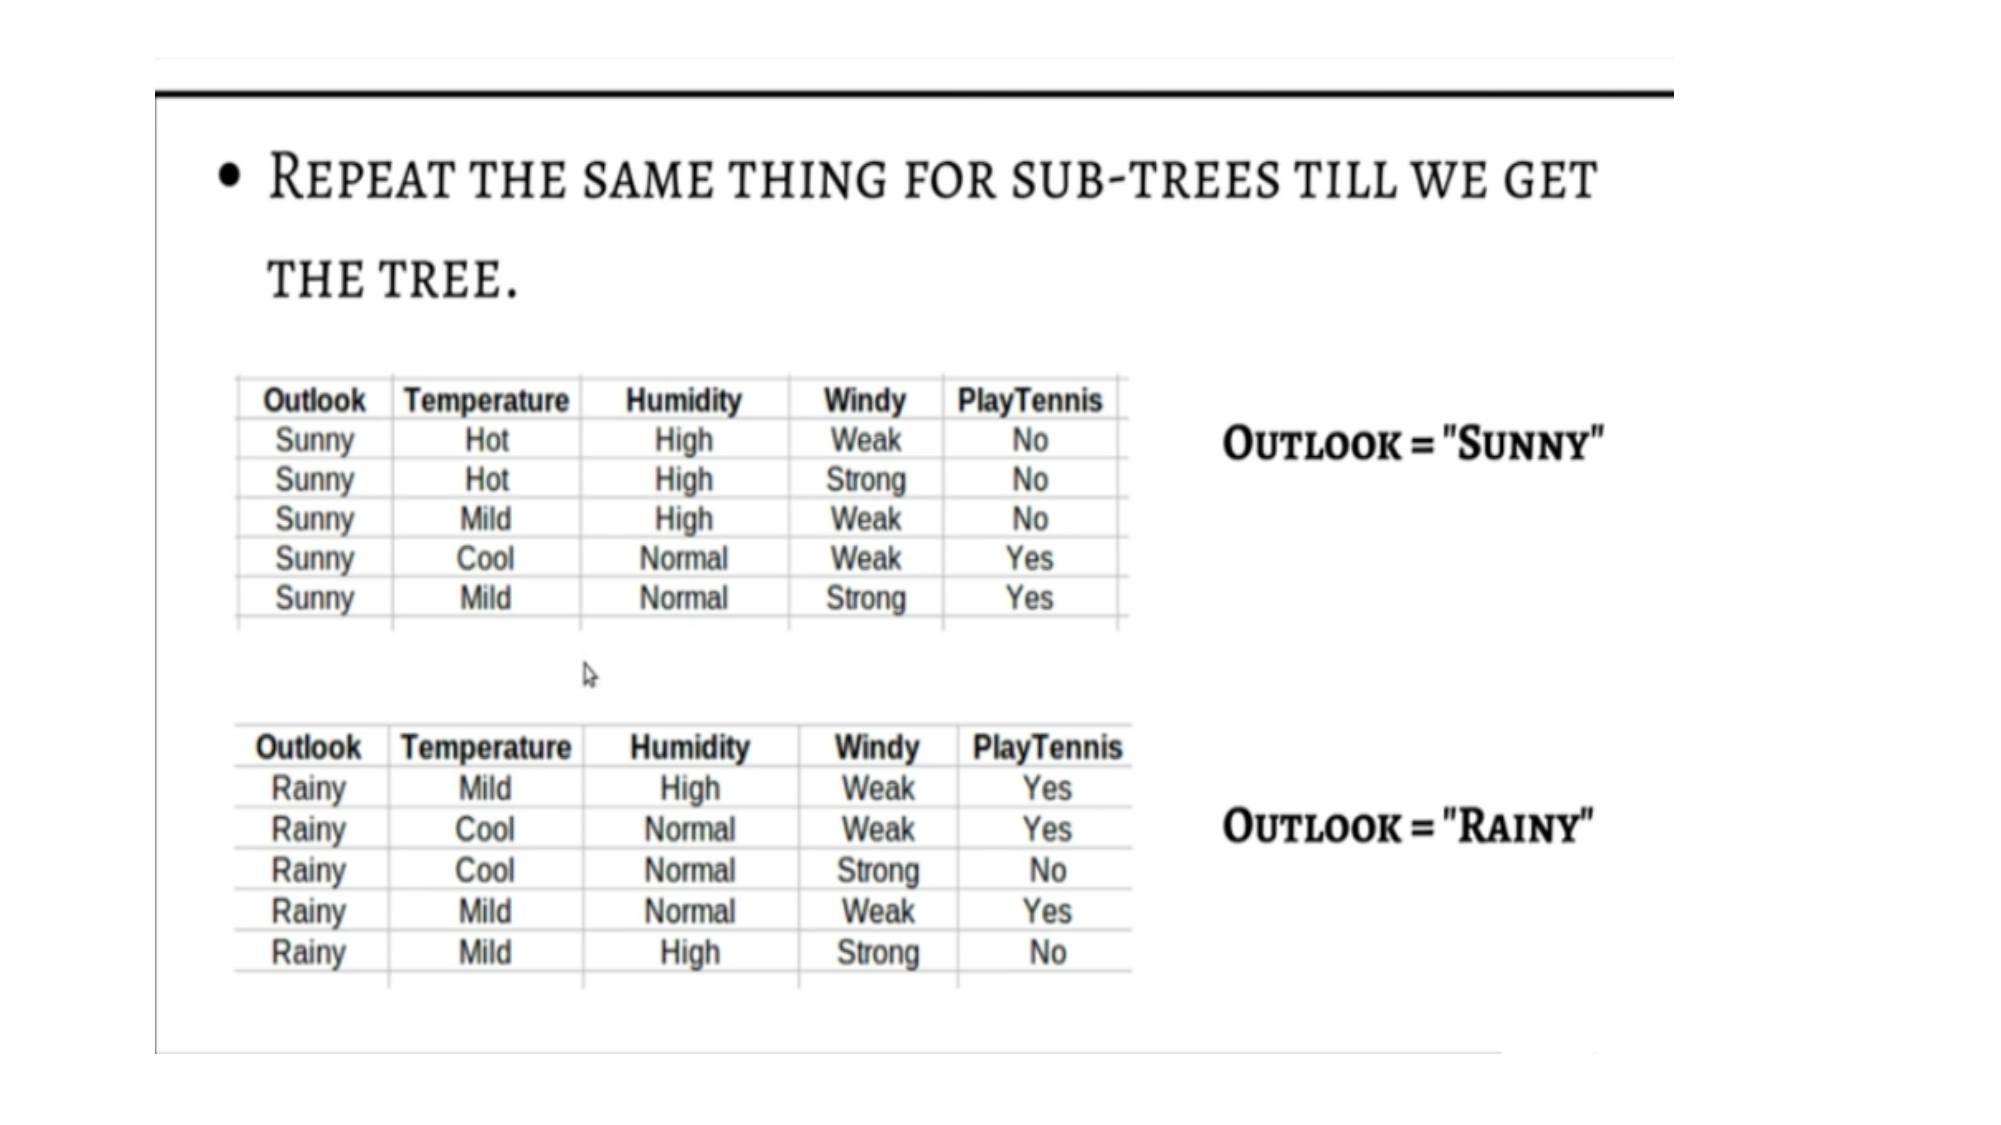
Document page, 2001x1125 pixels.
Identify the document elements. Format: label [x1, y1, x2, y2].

picture [155, 57, 1674, 1054]
